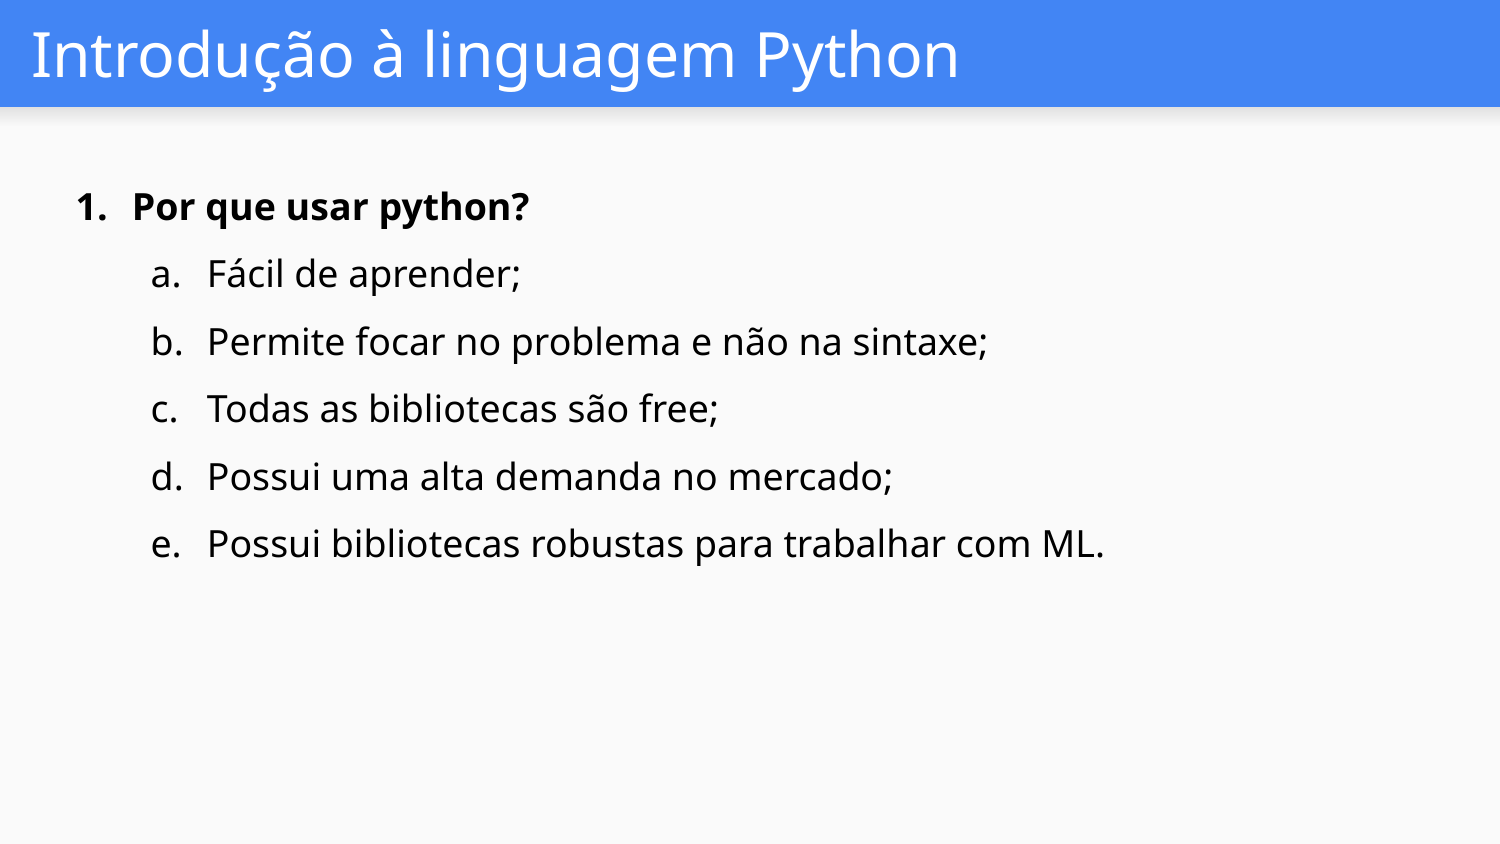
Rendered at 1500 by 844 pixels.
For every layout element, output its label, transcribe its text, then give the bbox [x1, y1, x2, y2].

text_box Por que usar python? Fácil de aprender; Permite focar no problema e não na sintaxe; Todas as bibliotecas são free; Possui uma alta demanda no mercado; Possui bibliotecas robustas para trabalhar com ML. [41, 182, 1257, 611]
title Introdução à linguagem Python [16, 2, 1464, 102]
